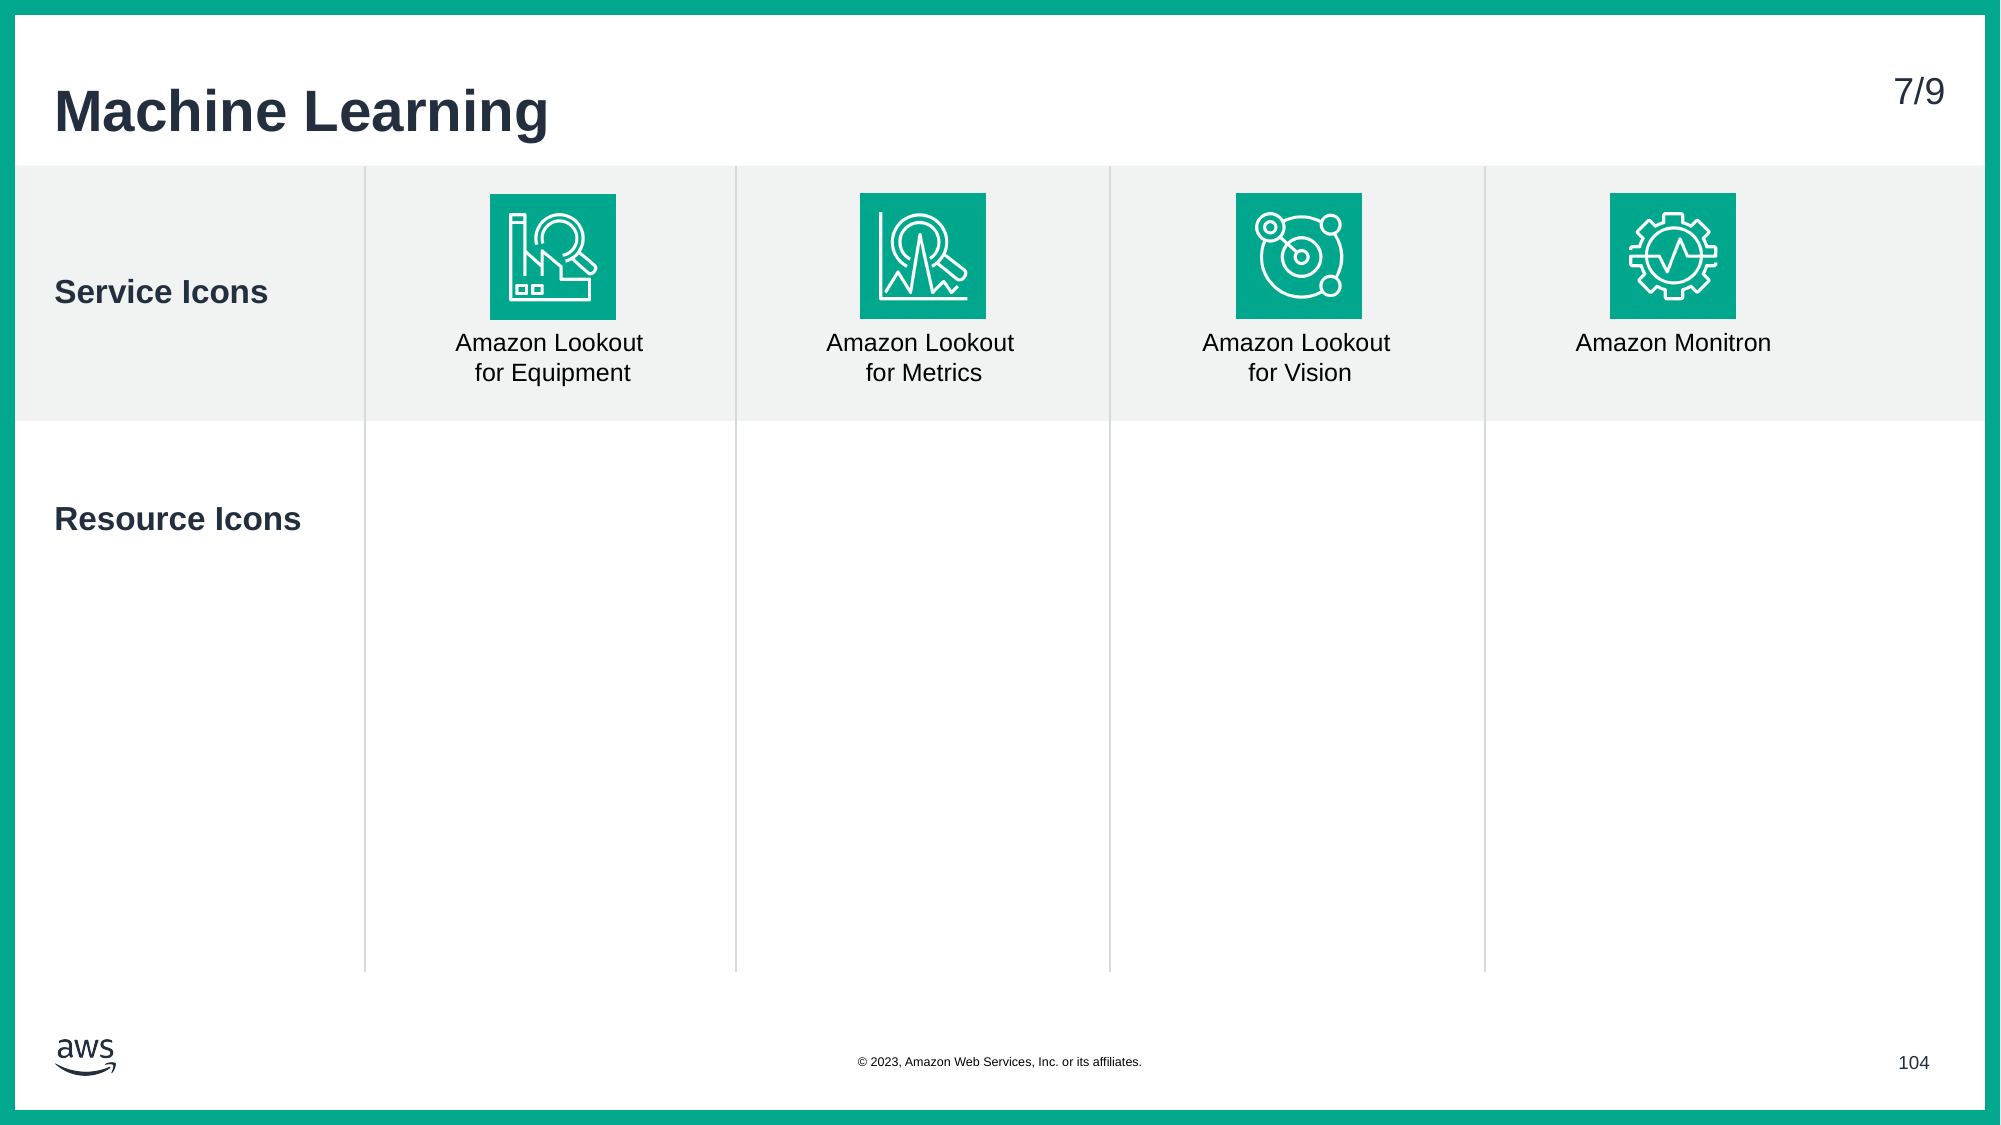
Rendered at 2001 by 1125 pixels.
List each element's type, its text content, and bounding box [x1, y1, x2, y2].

text_box Amazon Lookout for Metrics [736, 319, 1109, 394]
title Machine Learning [39, 59, 1457, 166]
text_box Amazon Lookout for Equipment [369, 319, 735, 394]
picture [55, 1039, 116, 1076]
list 7/9 [1693, 59, 1961, 166]
picture [490, 194, 616, 320]
picture [860, 193, 986, 319]
picture [1610, 193, 1736, 319]
footer © 2023, Amazon Web Services, Inc. or its affiliates. [662, 1031, 1338, 1092]
text_box Amazon Lookout for Vision [1113, 319, 1484, 394]
slide_number 104 [1494, 1031, 1945, 1092]
text_box Amazon Monitron [1493, 319, 1855, 364]
picture [1236, 193, 1362, 319]
